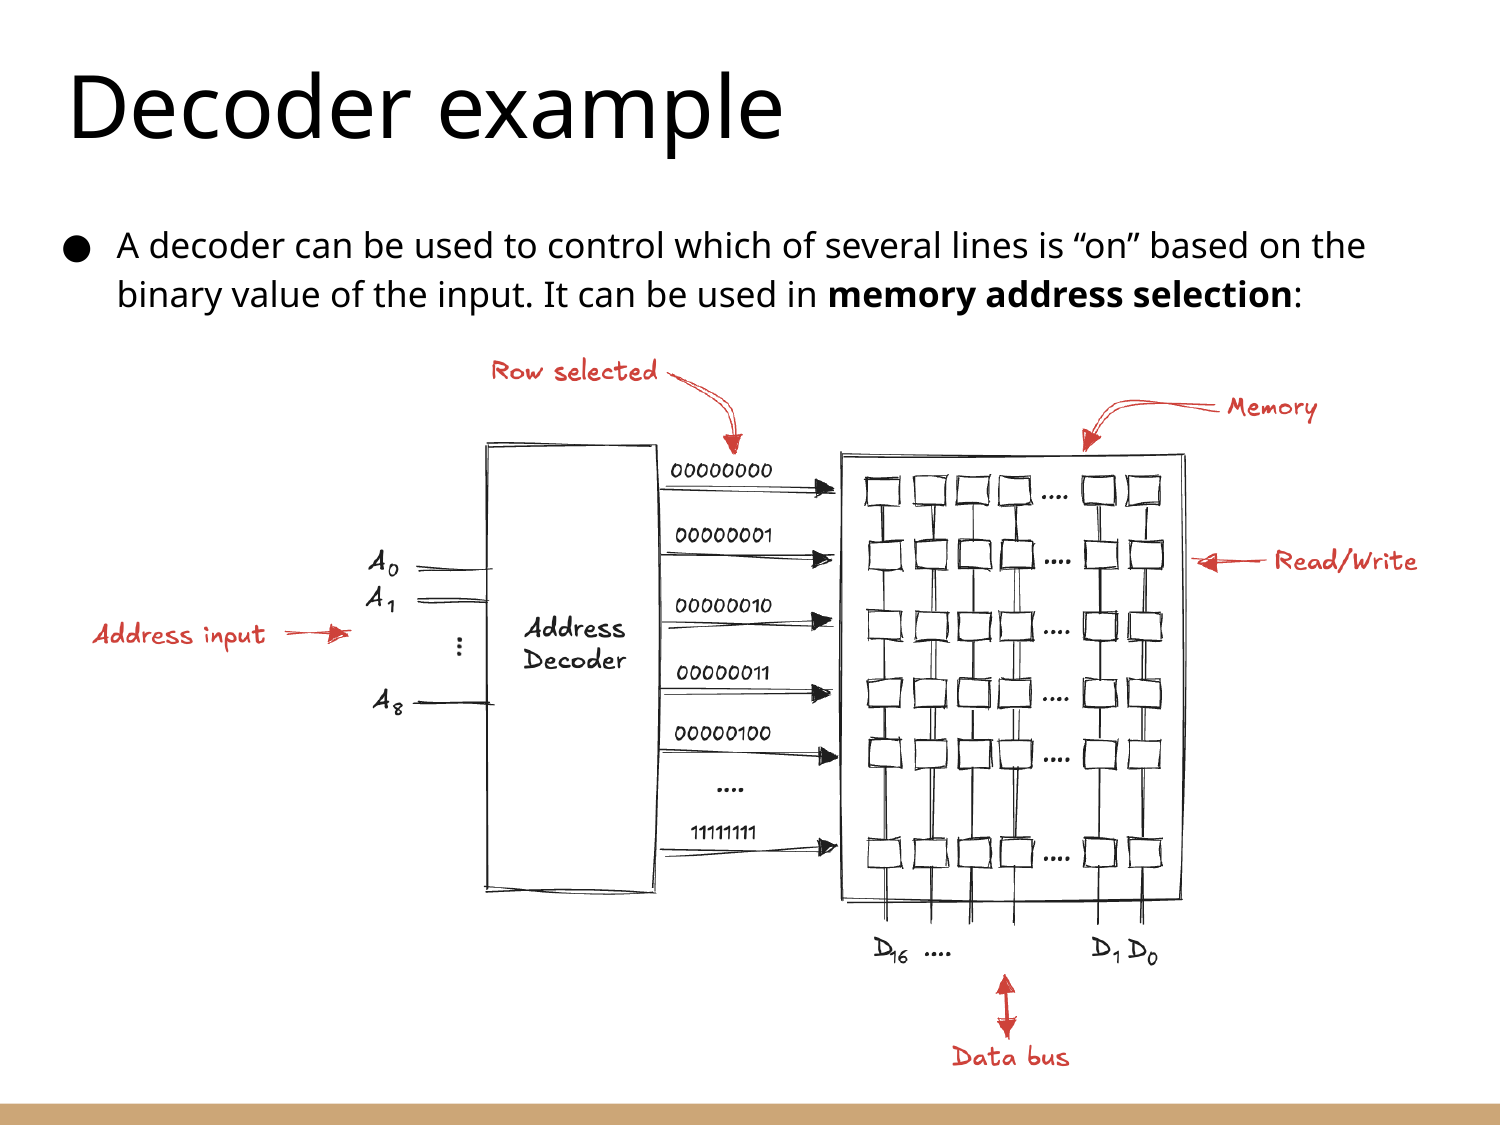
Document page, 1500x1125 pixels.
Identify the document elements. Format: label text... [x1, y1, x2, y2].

title Decoder example [51, 69, 1449, 172]
list A decoder can be used to control which of several lines is “on” based on the binary value of the input. It can be used in memory address selection: [26, 201, 1474, 1039]
picture [56, 319, 1442, 1081]
